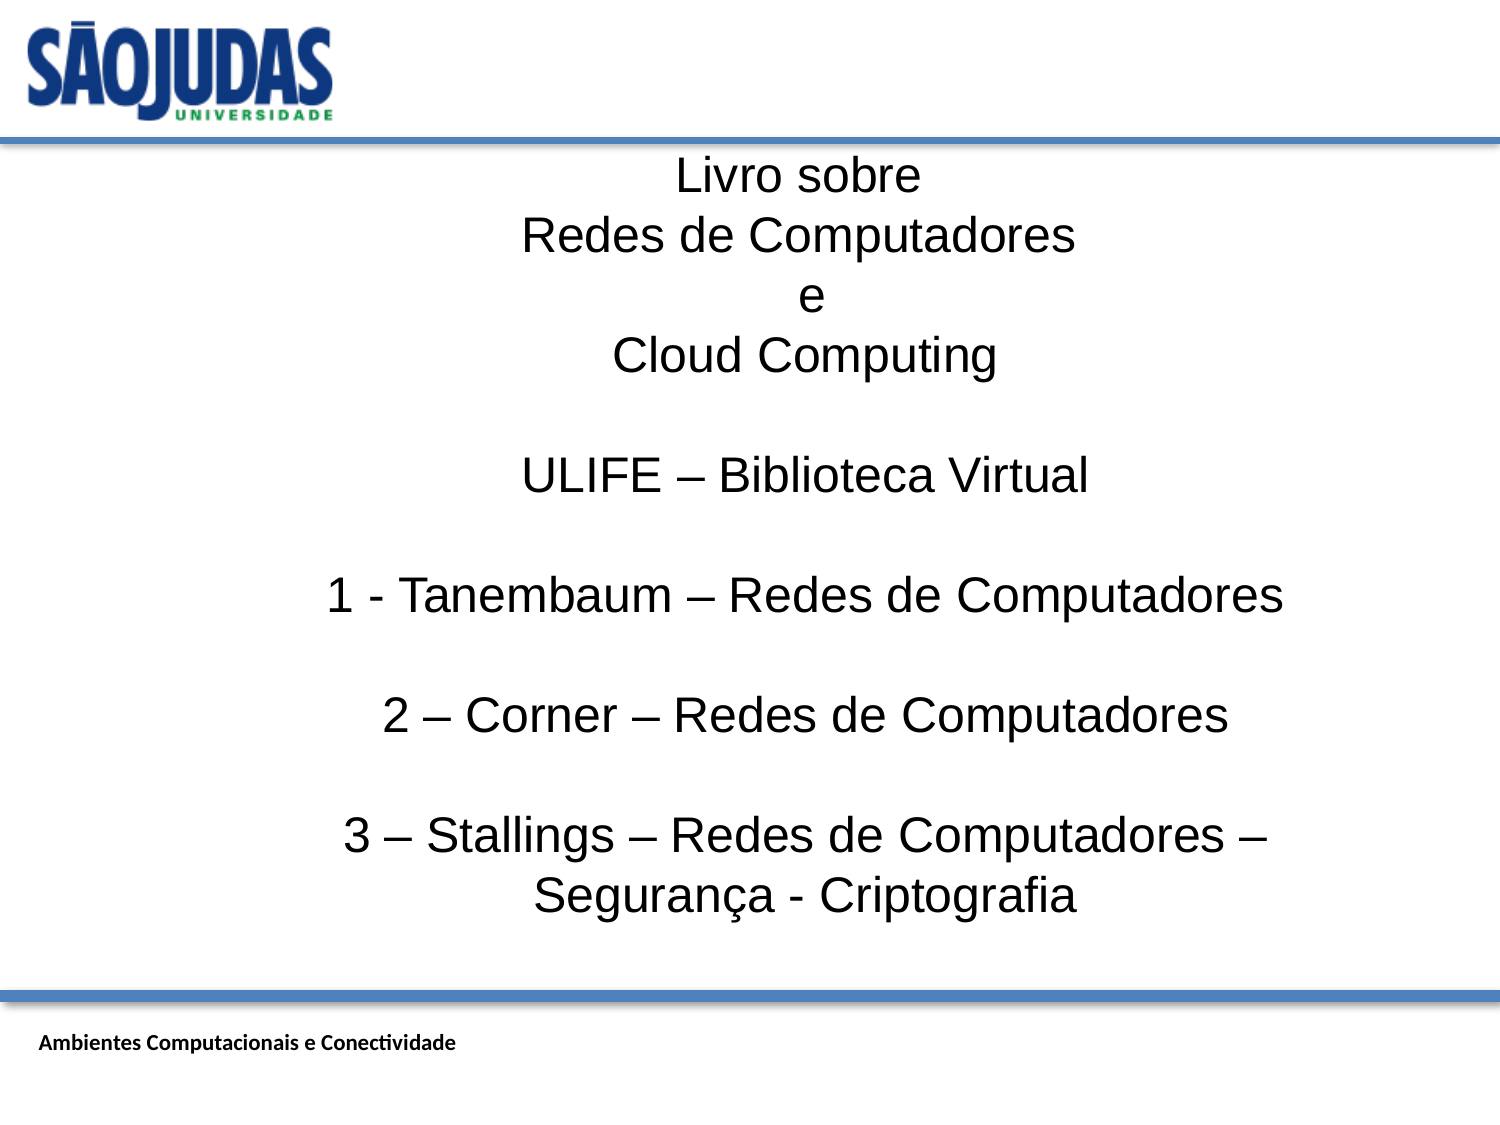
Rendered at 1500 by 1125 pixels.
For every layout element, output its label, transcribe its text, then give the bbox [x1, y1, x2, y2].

picture [23, 0, 336, 129]
title Livro sobre Redes de Computadores e Cloud Computing ULIFE – Biblioteca Virtual 1 - Tanembaum – Redes de Computadores 2 – Corner – Redes de Computadores 3 – Stallings – Redes de Computadores – Segurança - Criptografia [239, 54, 1372, 290]
